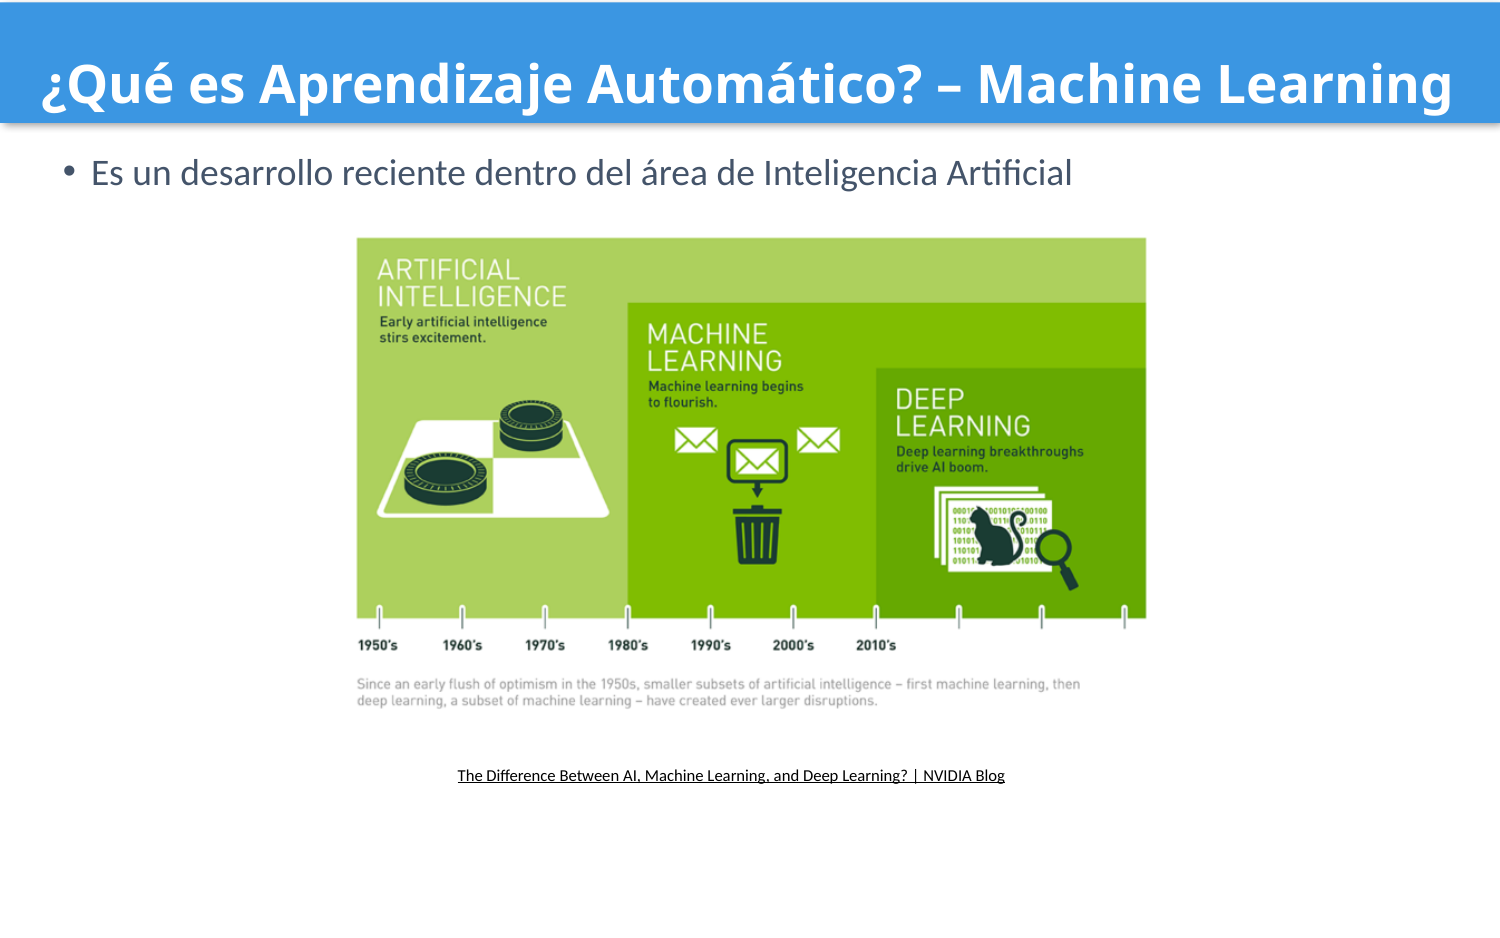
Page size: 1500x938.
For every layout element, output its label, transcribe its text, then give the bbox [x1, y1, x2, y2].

picture [322, 196, 1178, 741]
list Es un desarrollo reciente dentro del área de Inteligencia Artificial [47, 145, 1441, 886]
title ¿Qué es Aprendizaje Automático? – Machine Learning [0, 2, 1500, 123]
text_box The Difference Between AI, Machine Learning, and Deep Learning? | NVIDIA Blog [442, 756, 1058, 792]
